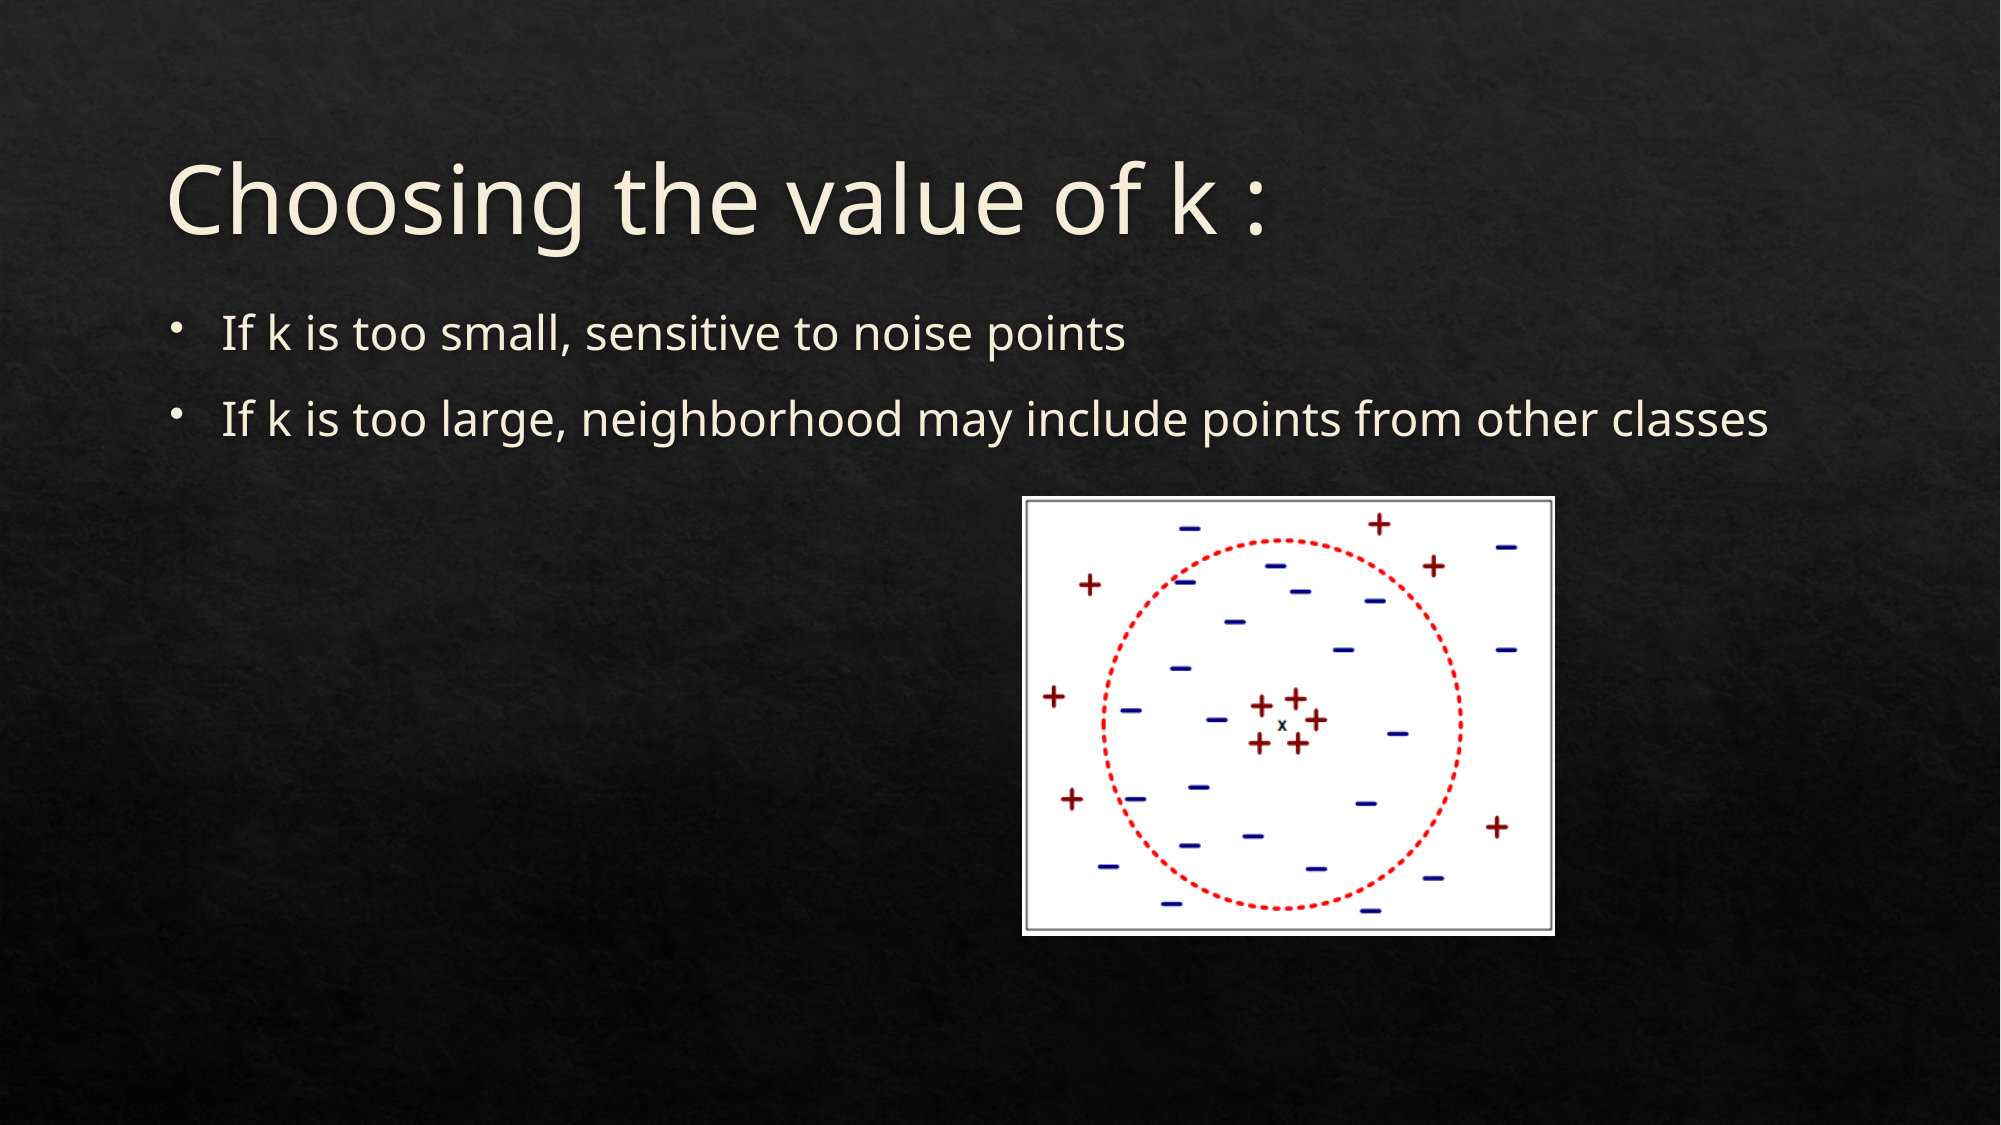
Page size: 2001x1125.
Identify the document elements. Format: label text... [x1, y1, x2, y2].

list If k is too small, sensitive to noise points If k is too large, neighborhood may include points from other classes [149, 289, 1849, 950]
picture [1021, 495, 1555, 937]
title Choosing the value of k : [149, 99, 1849, 286]
